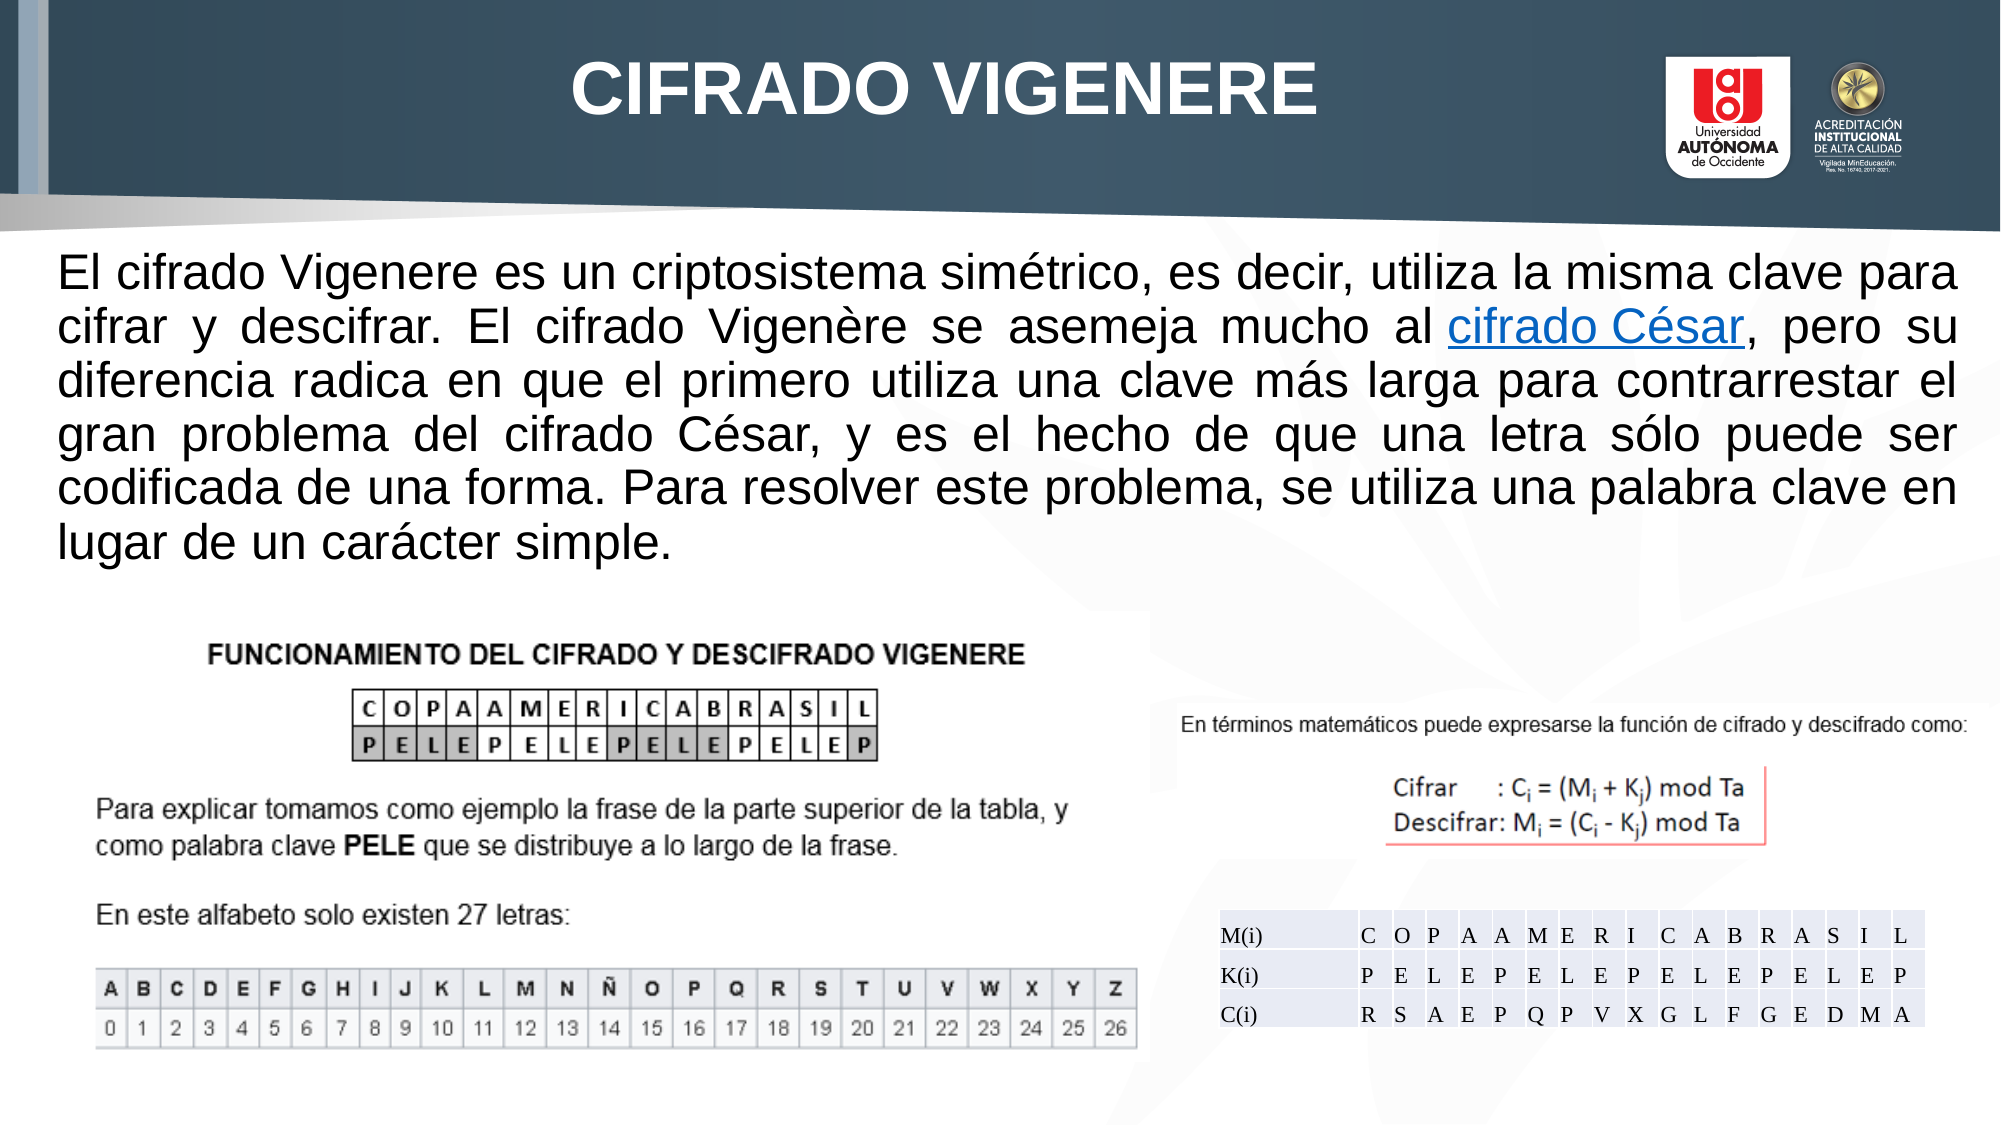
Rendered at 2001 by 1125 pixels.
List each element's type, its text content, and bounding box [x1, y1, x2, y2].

subtitle El cifrado Vigenere es un criptosistema simétrico, es decir, utiliza la misma clave para cifrar y descifrar. El cifrado Vigenère se asemeja mucho al cifrado César, pero su diferencia radica en que el primero utiliza una clave más larga para contrarrestar el gran problema del cifrado César, y es el hecho de que una letra sólo puede ser codificada de una forma. Para resolver este problema, se utiliza una palabra clave en lugar de un carácter simple. [42, 163, 1975, 634]
table_cell P [1360, 950, 1392, 988]
picture [0, 0, 2001, 1125]
table_cell R [1360, 989, 1392, 1027]
table_cell Q [1527, 989, 1558, 1027]
table_cell L [1560, 950, 1592, 988]
table_header P [1427, 910, 1458, 948]
table_cell L [1427, 950, 1458, 988]
table_cell P [1627, 950, 1658, 988]
table_cell E [1793, 989, 1825, 1027]
table_cell L [1693, 950, 1725, 988]
table_cell E [1727, 950, 1758, 988]
table_cell P [1493, 989, 1525, 1027]
table_cell E [1660, 950, 1692, 988]
table_cell E [1860, 950, 1891, 988]
table_cell E [1527, 950, 1558, 988]
table_cell P [1493, 950, 1525, 988]
table_header I [1860, 910, 1891, 948]
table_header A [1493, 910, 1525, 948]
table_header E [1560, 910, 1592, 948]
table_header S [1827, 910, 1858, 948]
table_header I [1627, 910, 1658, 948]
table_cell V [1593, 989, 1625, 1027]
table_cell G [1760, 989, 1791, 1027]
table_cell D [1827, 989, 1858, 1027]
table_header C [1660, 910, 1692, 948]
table_header A [1460, 910, 1492, 948]
table_cell P [1560, 989, 1592, 1027]
table_cell A [1427, 989, 1458, 1027]
table_header A [1693, 910, 1725, 948]
table_cell L [1693, 989, 1725, 1027]
table_cell K(i) [1220, 950, 1358, 988]
table_cell E [1460, 950, 1492, 988]
table_cell E [1593, 950, 1625, 988]
title CIFRADO VIGENERE [153, 42, 1737, 163]
table_header B [1727, 910, 1758, 948]
table_cell L [1827, 950, 1858, 988]
table_cell E [1793, 950, 1825, 988]
table_header L [1893, 910, 1925, 948]
table_cell G [1660, 989, 1692, 1027]
table_cell C(i) [1220, 989, 1358, 1027]
table_cell M [1860, 989, 1891, 1027]
table_cell E [1460, 989, 1492, 1027]
table_cell P [1760, 950, 1791, 988]
table_header M(i) [1220, 910, 1358, 948]
table_header M [1527, 910, 1558, 948]
table_cell X [1627, 989, 1658, 1027]
table_cell E [1394, 950, 1425, 988]
table_cell S [1394, 989, 1425, 1027]
table_cell A [1893, 989, 1925, 1027]
table_header C [1360, 910, 1392, 948]
table_header A [1793, 910, 1825, 948]
table_header O [1394, 910, 1425, 948]
table_cell F [1727, 989, 1758, 1027]
table_header R [1593, 910, 1625, 948]
table_cell P [1893, 950, 1925, 988]
table_header R [1760, 910, 1791, 948]
